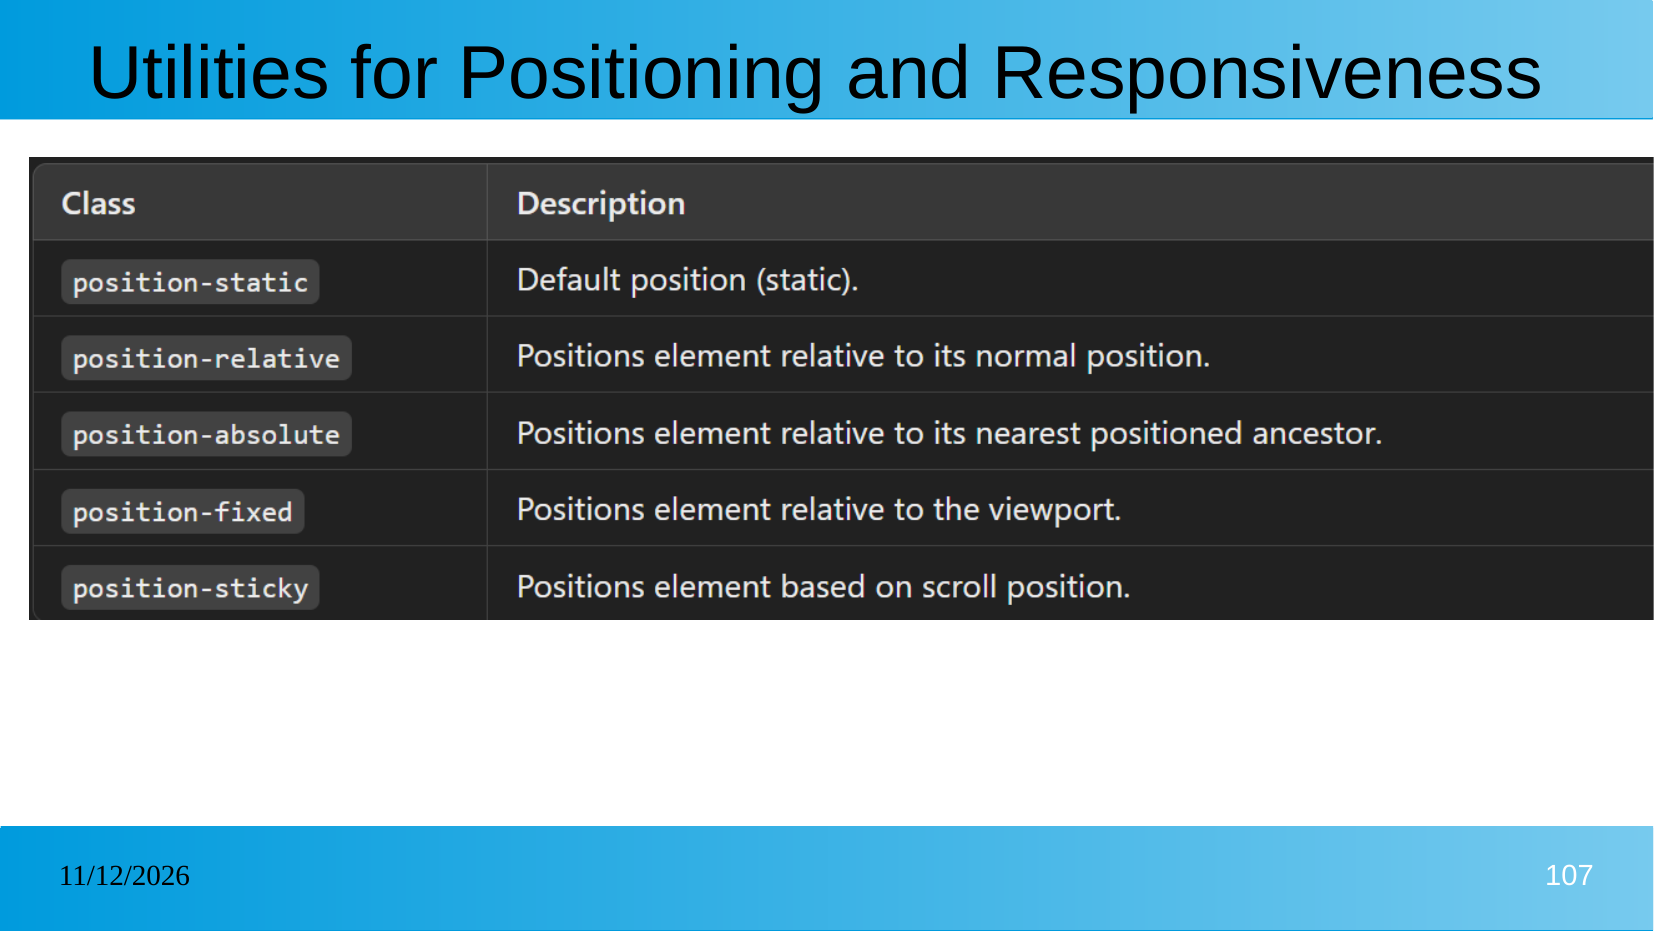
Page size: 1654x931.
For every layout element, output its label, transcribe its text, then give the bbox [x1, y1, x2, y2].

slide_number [59, 856, 443, 915]
slide_number 107 [1210, 856, 1594, 915]
title Utilities for Positioning and Responsiveness [59, 29, 1594, 108]
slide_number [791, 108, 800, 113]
picture [29, 157, 1654, 621]
